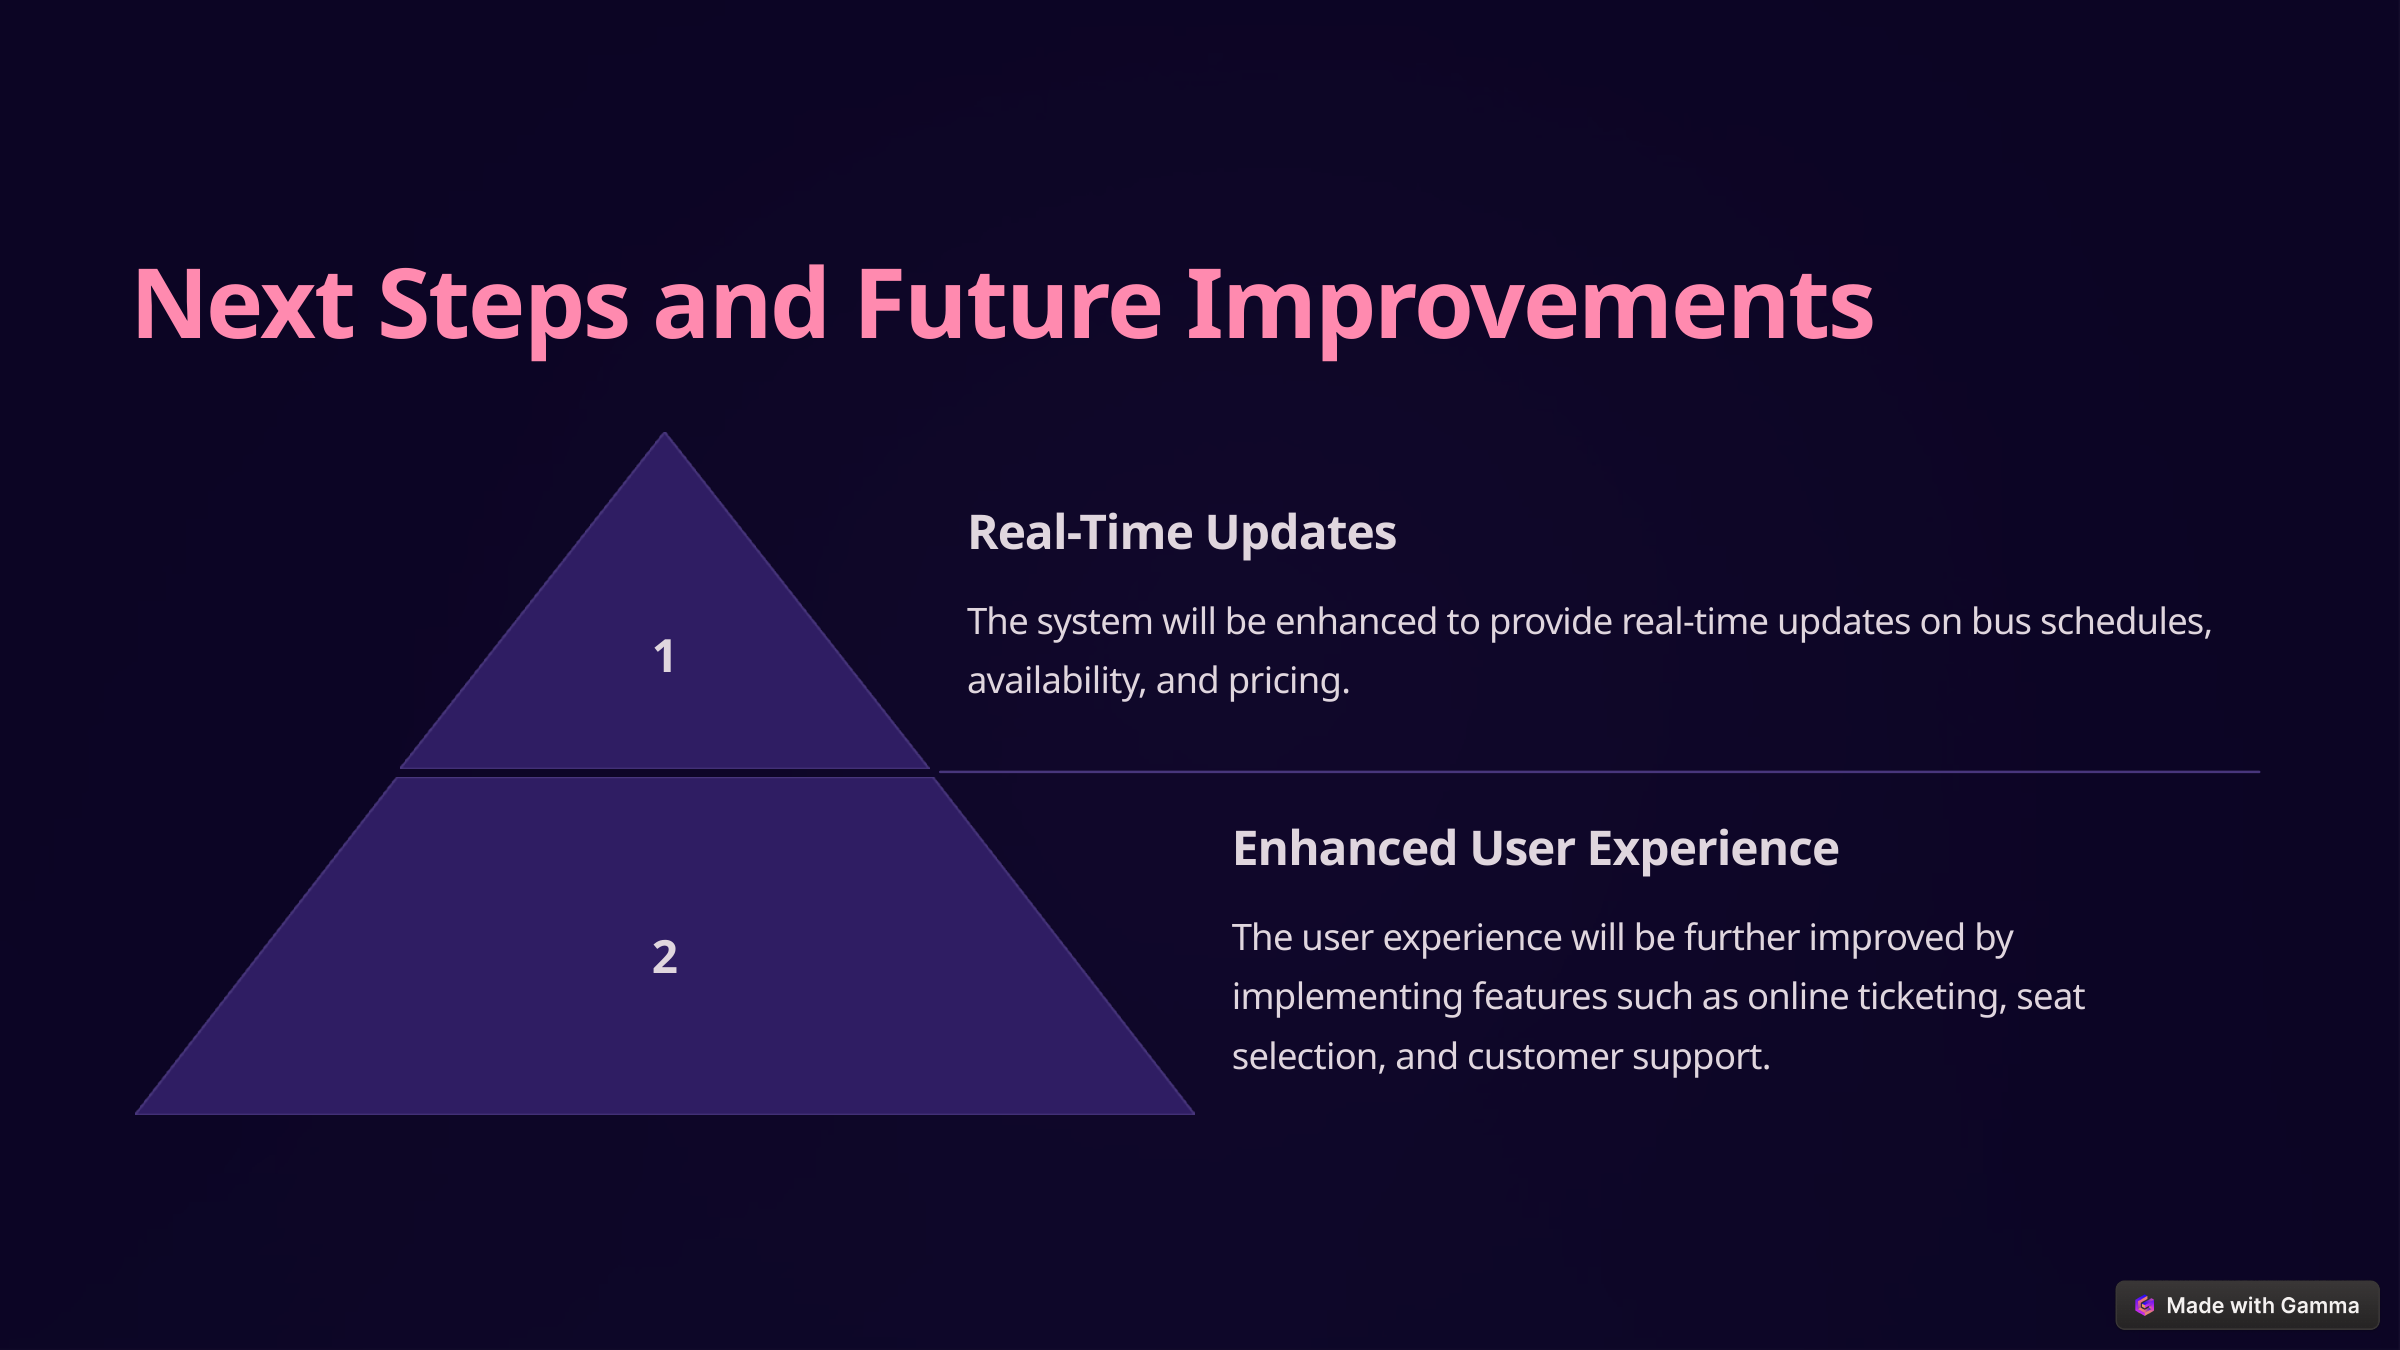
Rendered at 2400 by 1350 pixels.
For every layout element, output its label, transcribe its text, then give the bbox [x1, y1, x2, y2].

picture [2106, 1271, 2389, 1339]
text_box [939, 770, 2261, 774]
picture [135, 777, 1195, 1115]
text_box Next Steps and Future Improvements [130, 235, 1725, 358]
picture [400, 432, 930, 769]
text_box Enhanced User Experience [1231, 815, 1810, 877]
text_box Real-Time Updates [967, 499, 1456, 561]
text_box The user experience will be further improved by implementing features such as online ticketing, seat selection, and customer support. [1231, 898, 2233, 1077]
text_box The system will be enhanced to provide real-time updates on bus schedules, availability, and pricing. [967, 582, 2233, 702]
